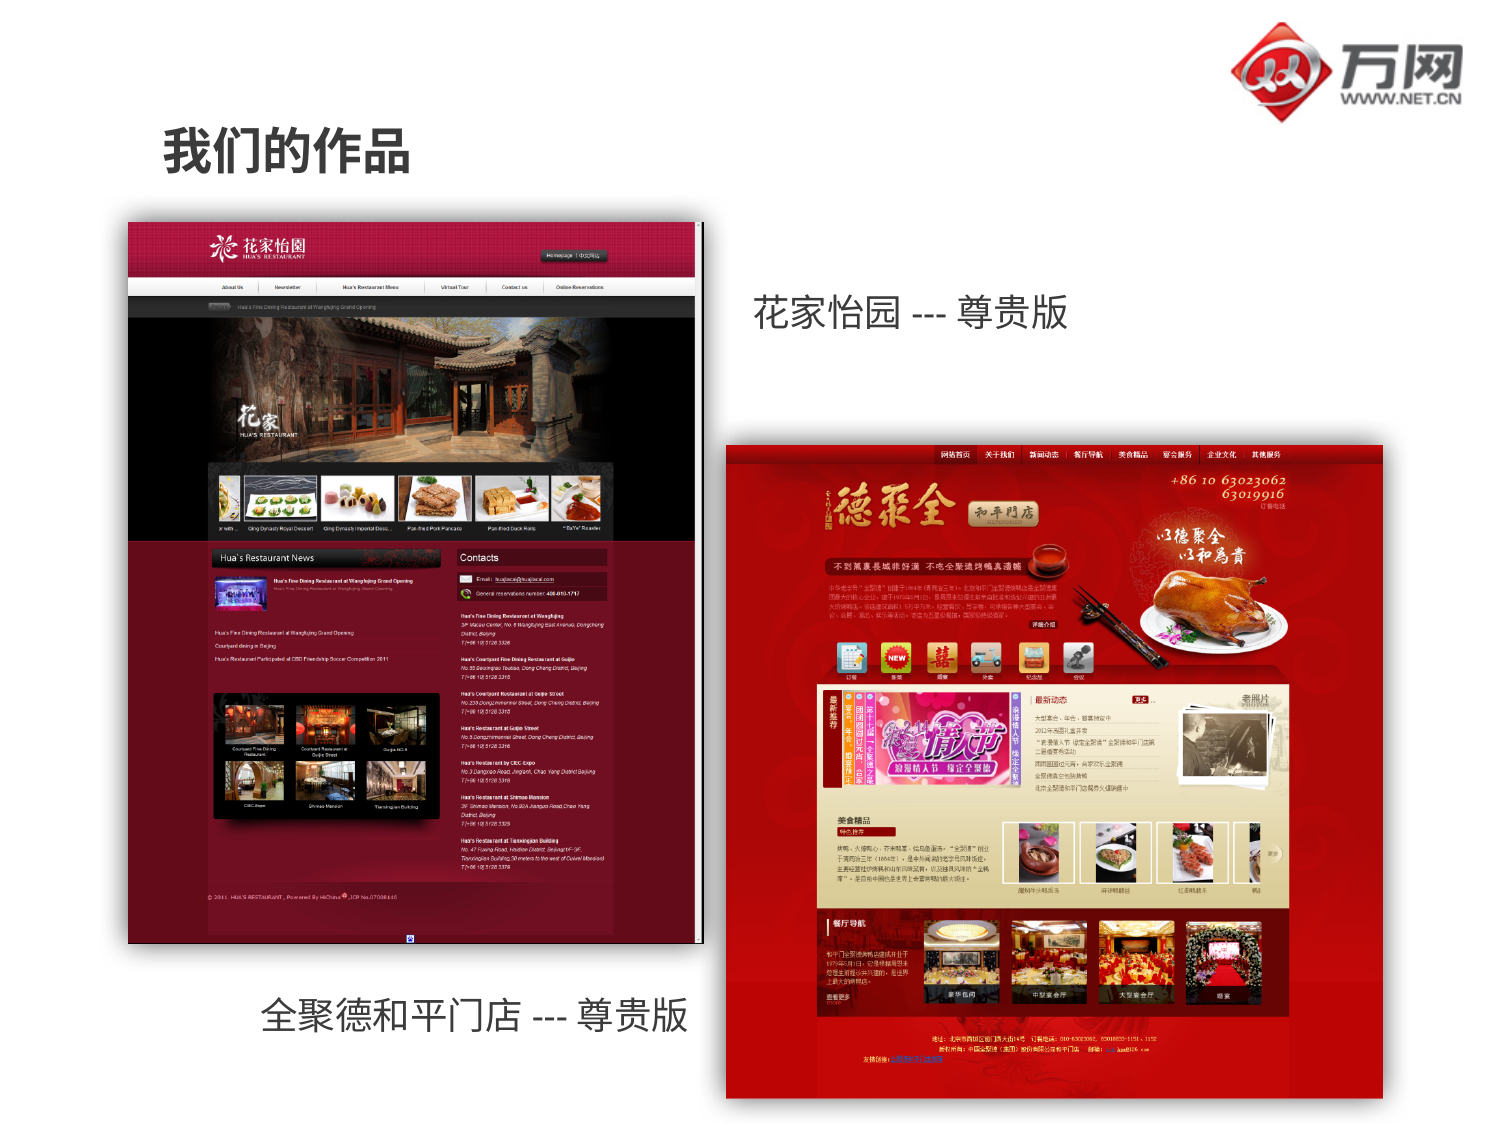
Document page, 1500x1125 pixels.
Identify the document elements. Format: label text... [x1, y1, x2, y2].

picture [0, 0, 1500, 1125]
text_box 花家怡园---尊贵版 [737, 281, 1084, 341]
text_box 全聚德和平门店---尊贵版 [245, 984, 705, 1045]
title 我们的作品 [147, 89, 987, 209]
